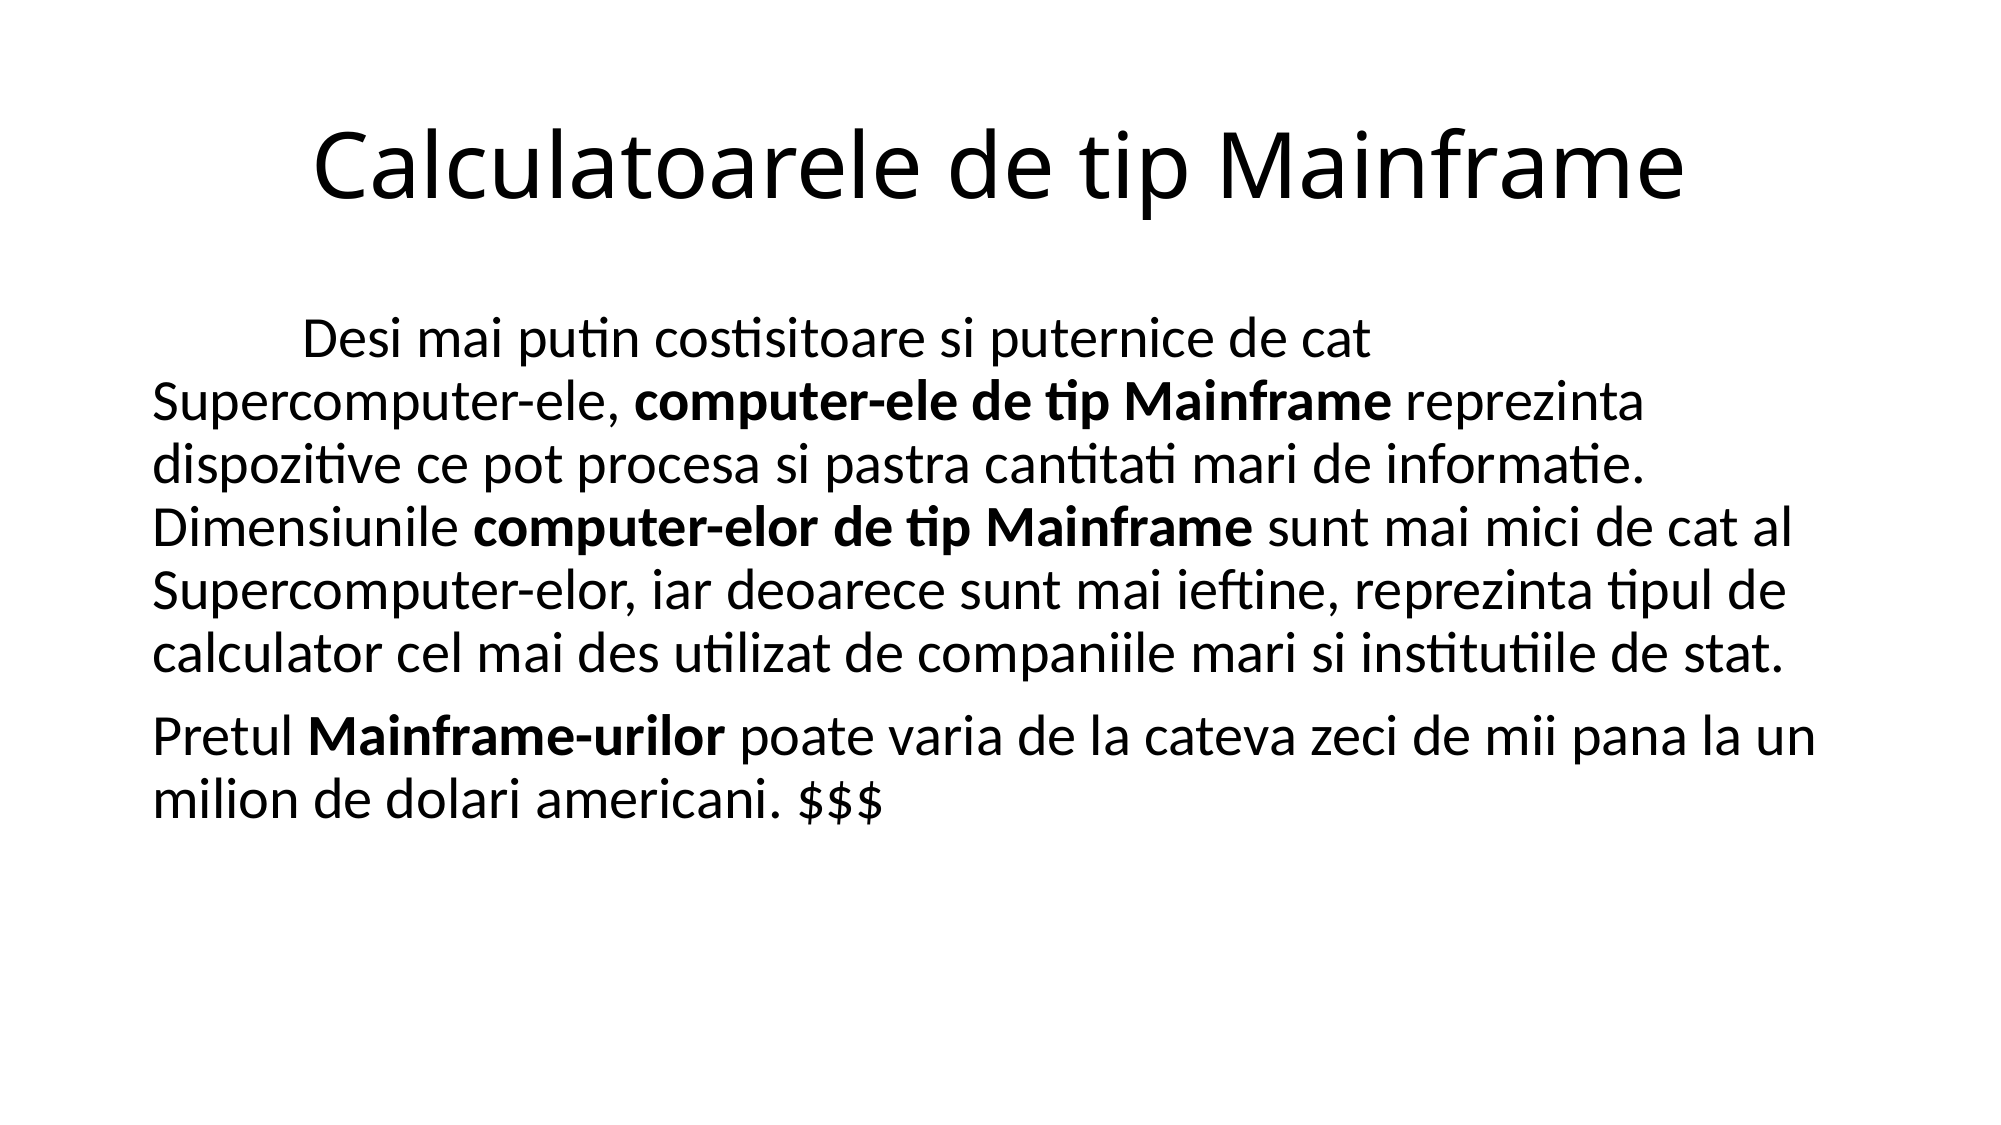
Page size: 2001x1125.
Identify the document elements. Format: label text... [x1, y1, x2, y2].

list Desi mai putin costisitoare si puternice de cat Supercomputer-ele, computer-ele de tip Mainframe reprezinta dispozitive ce pot procesa si pastra cantitati mari de informatie. Dimensiunile computer-elor de tip Mainframe sunt mai mici de cat al Supercomputer-elor, iar deoarece sunt mai ieftine, reprezinta tipul de calculator cel mai des utilizat de companiile mari si institutiile de stat. Pretul Mainframe-urilor poate varia de la cateva zeci de mii pana la un milion de dolari americani. $$$ [137, 299, 1863, 1014]
title Calculatoarele de tip Mainframe [137, 59, 1863, 278]
